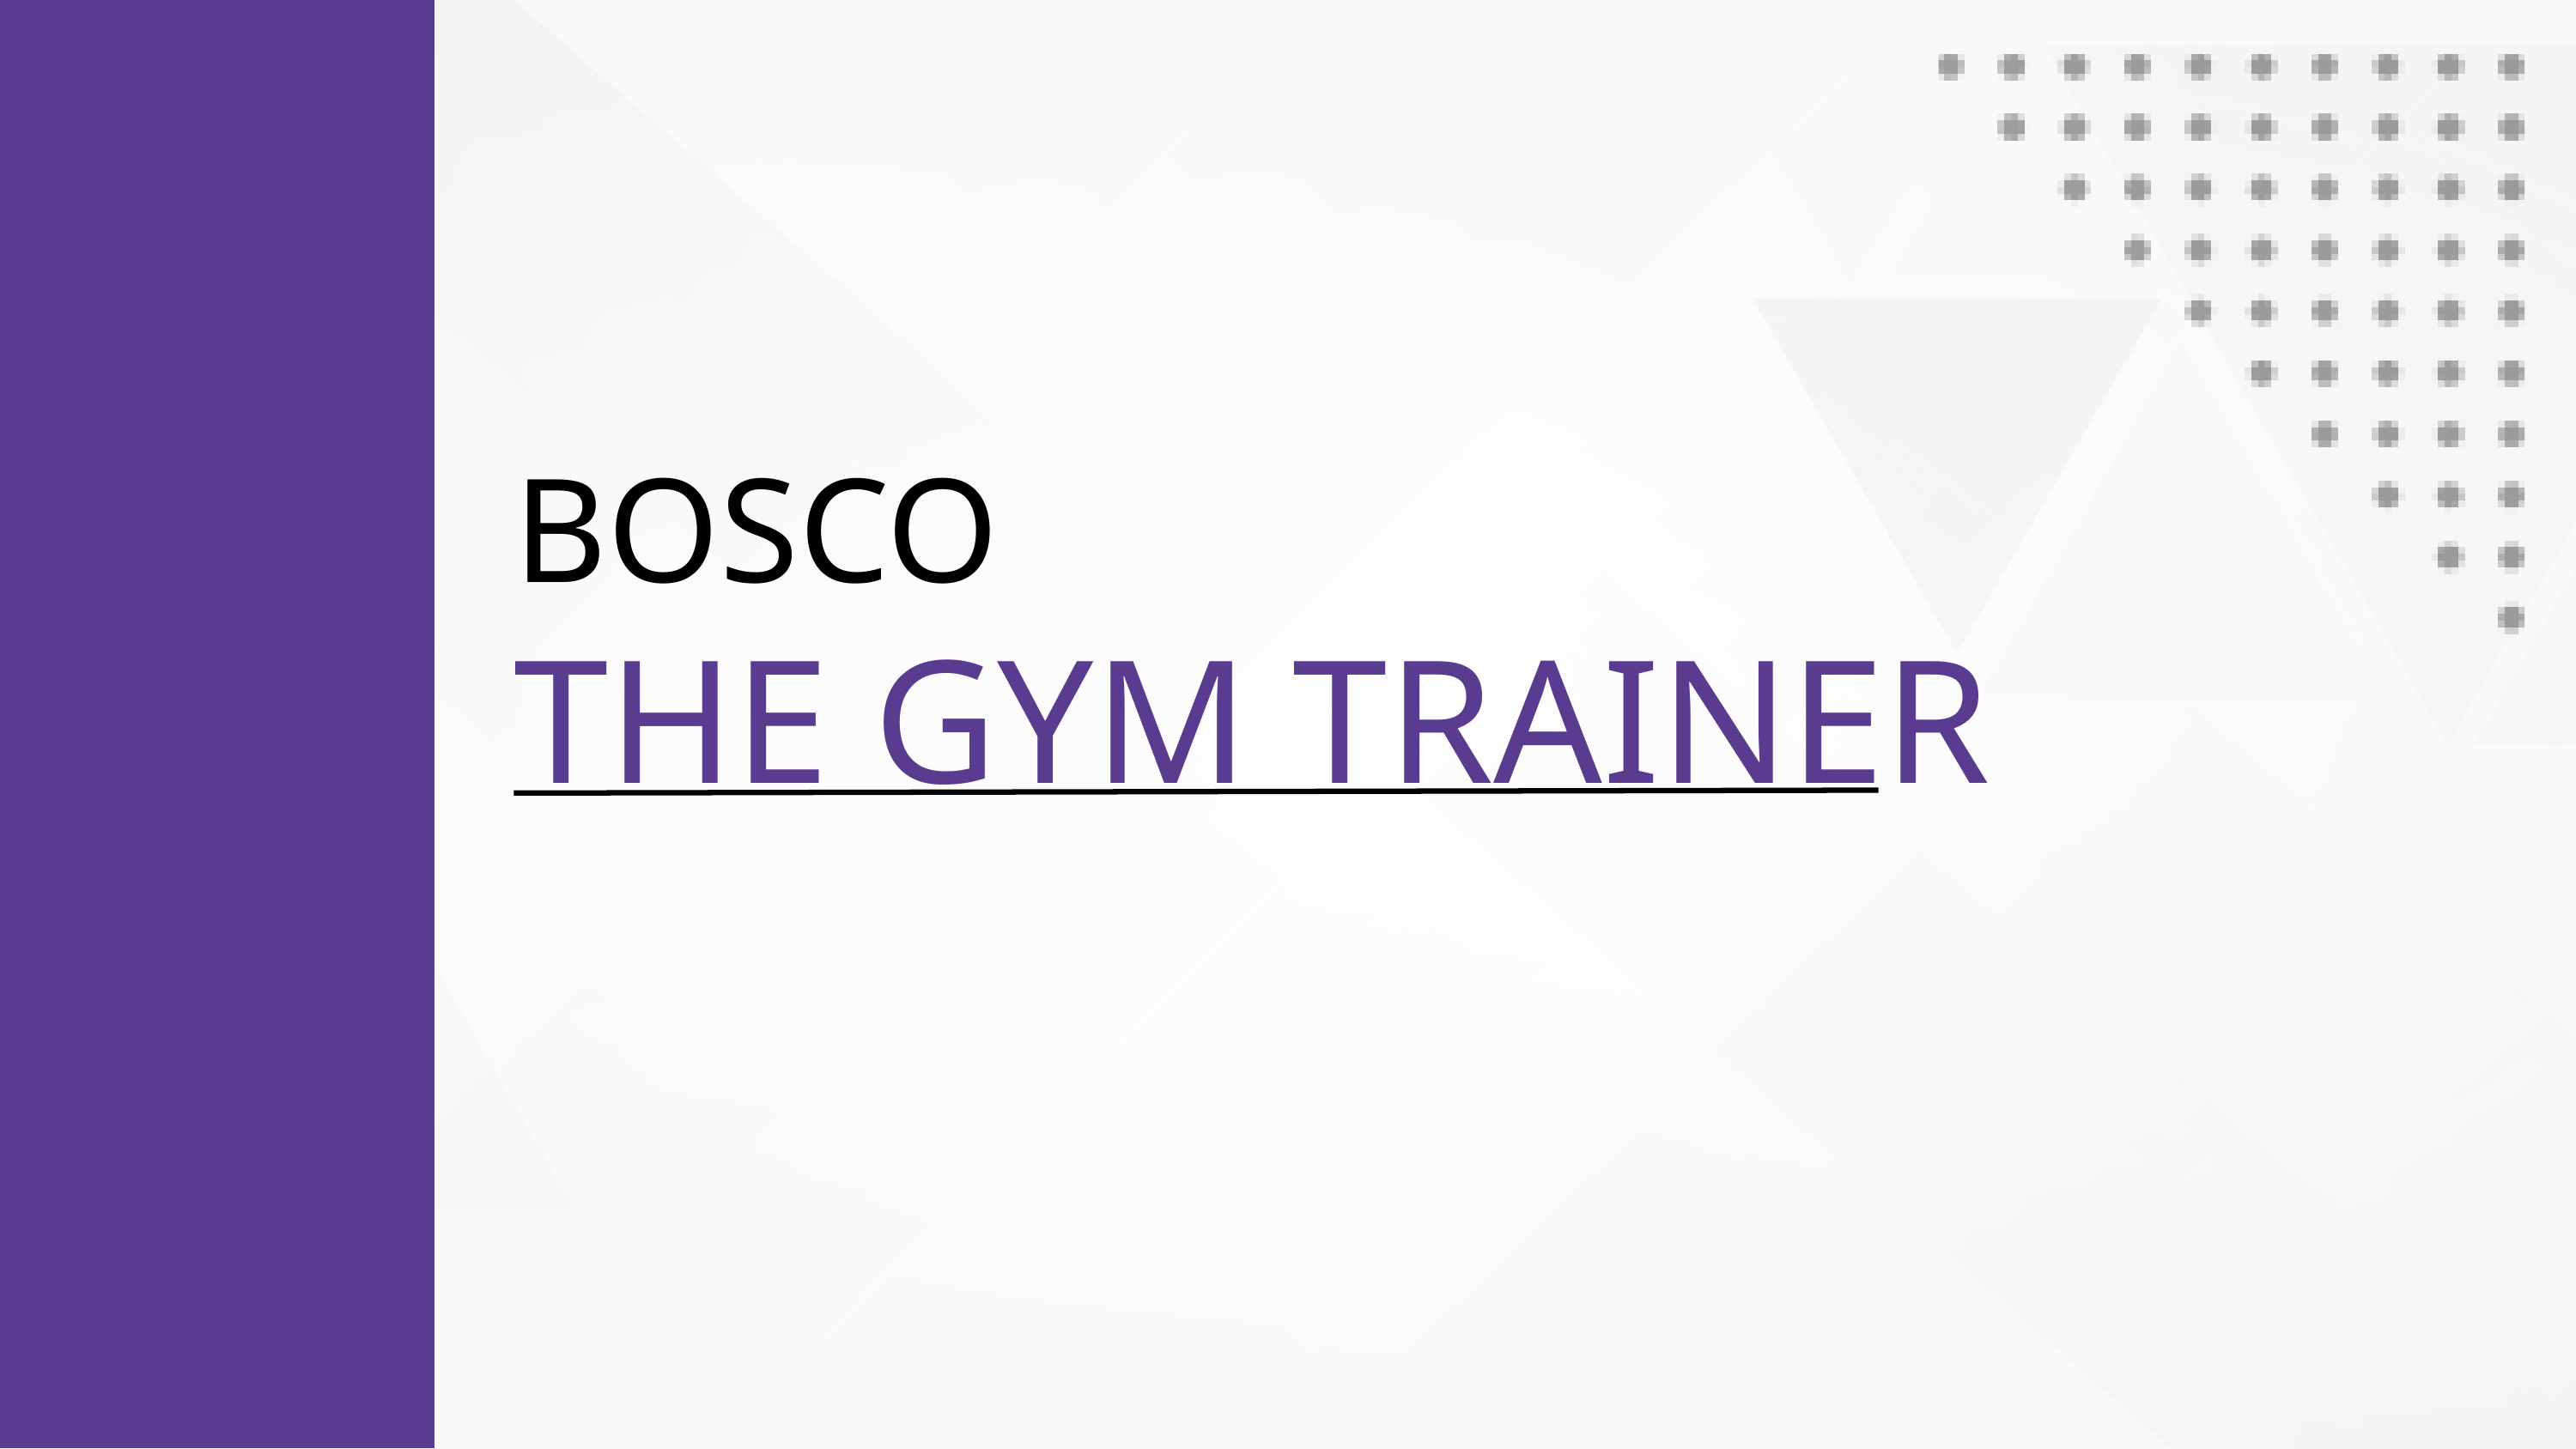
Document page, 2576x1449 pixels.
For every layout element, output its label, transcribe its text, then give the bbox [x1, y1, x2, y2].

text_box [0, 0, 435, 1449]
text_box THE GYM TRAINER [513, 578, 2187, 817]
text_box [1938, 54, 2525, 634]
text_box BOSCO [513, 409, 1531, 578]
text_box [436, 0, 2576, 1449]
